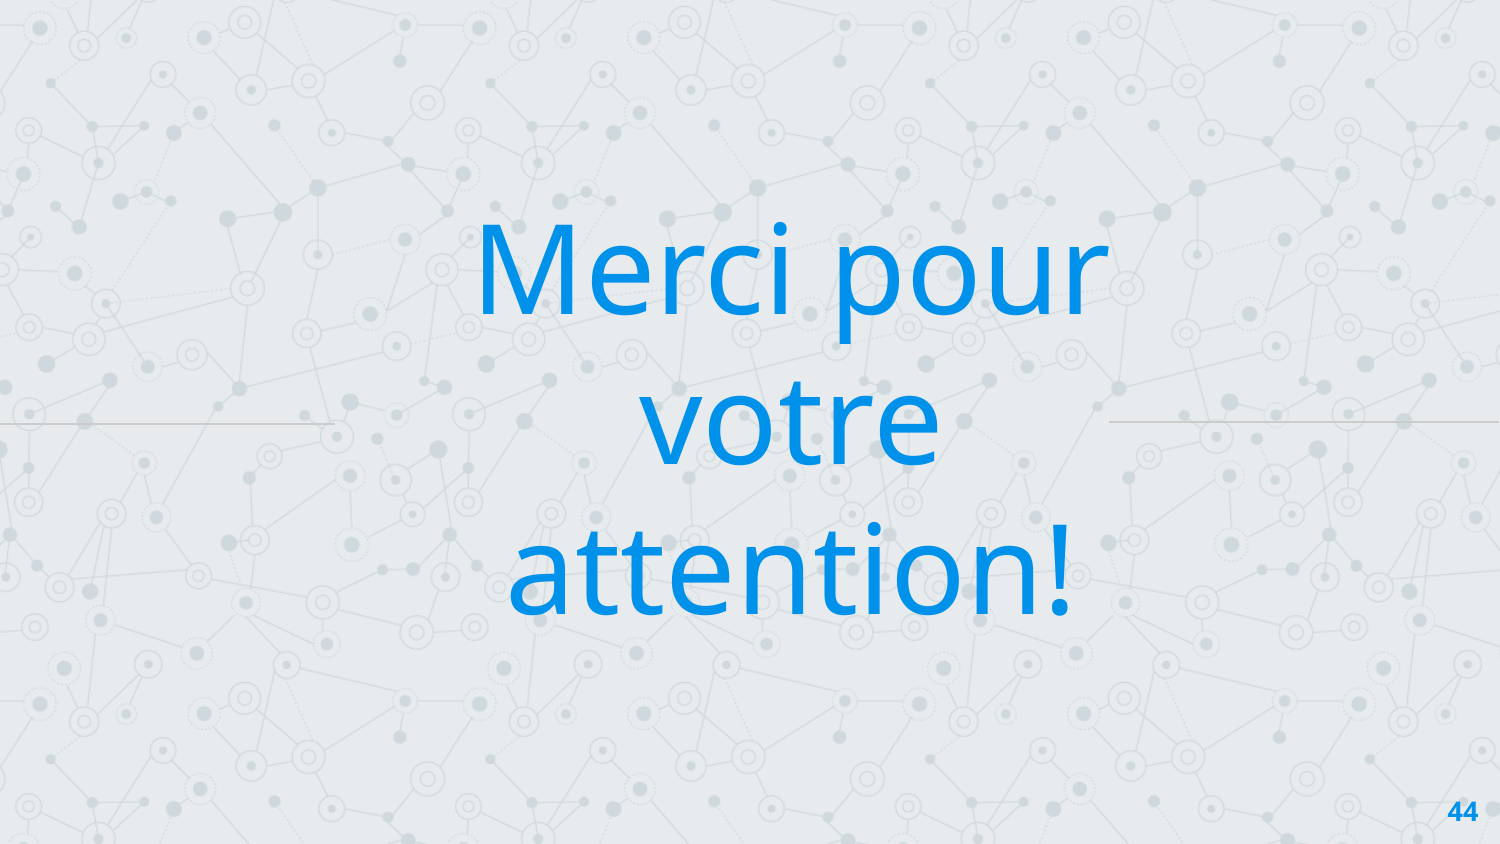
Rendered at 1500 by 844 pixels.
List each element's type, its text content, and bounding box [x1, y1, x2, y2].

slide_number 44 [1403, 779, 1494, 844]
title Merci pour votre attention! [389, 242, 1195, 655]
